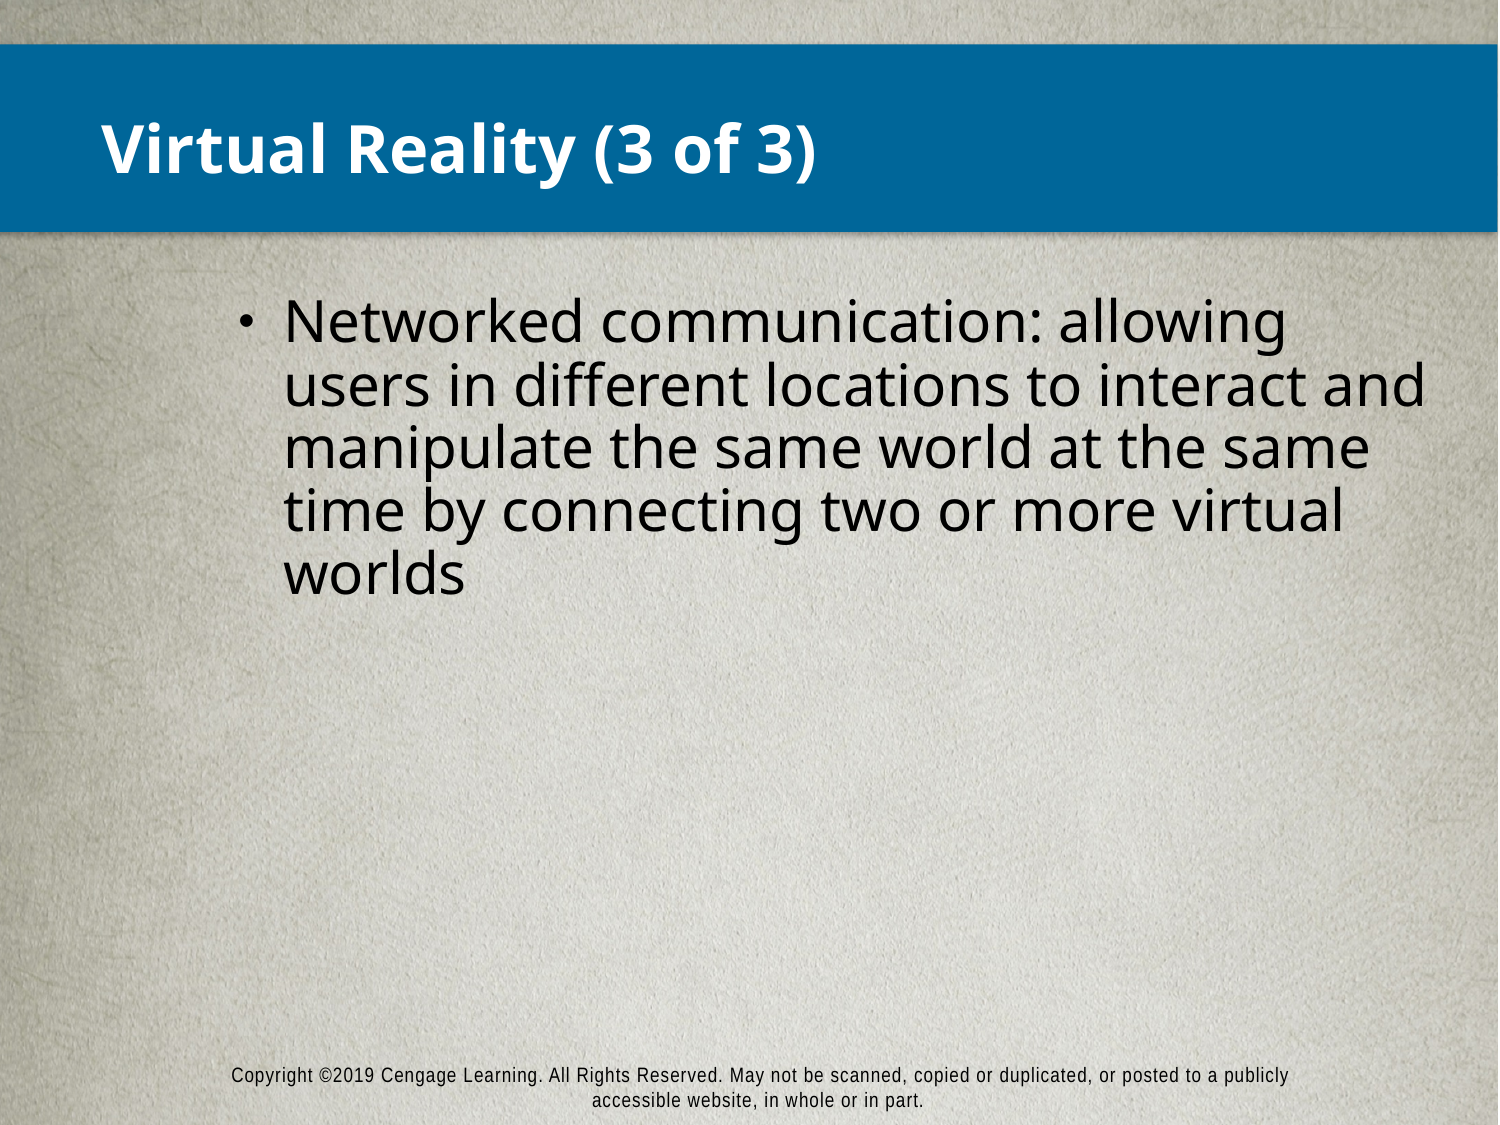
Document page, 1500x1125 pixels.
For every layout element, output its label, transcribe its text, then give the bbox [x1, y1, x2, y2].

title Virtual Reality (3 of 3) [86, 75, 1437, 220]
list Networked communication: allowing users in different locations to interact and manipulate the same world at the same time by connecting two or more virtual worlds [163, 285, 1447, 945]
picture [0, 233, 1498, 1123]
picture [0, 0, 1498, 44]
